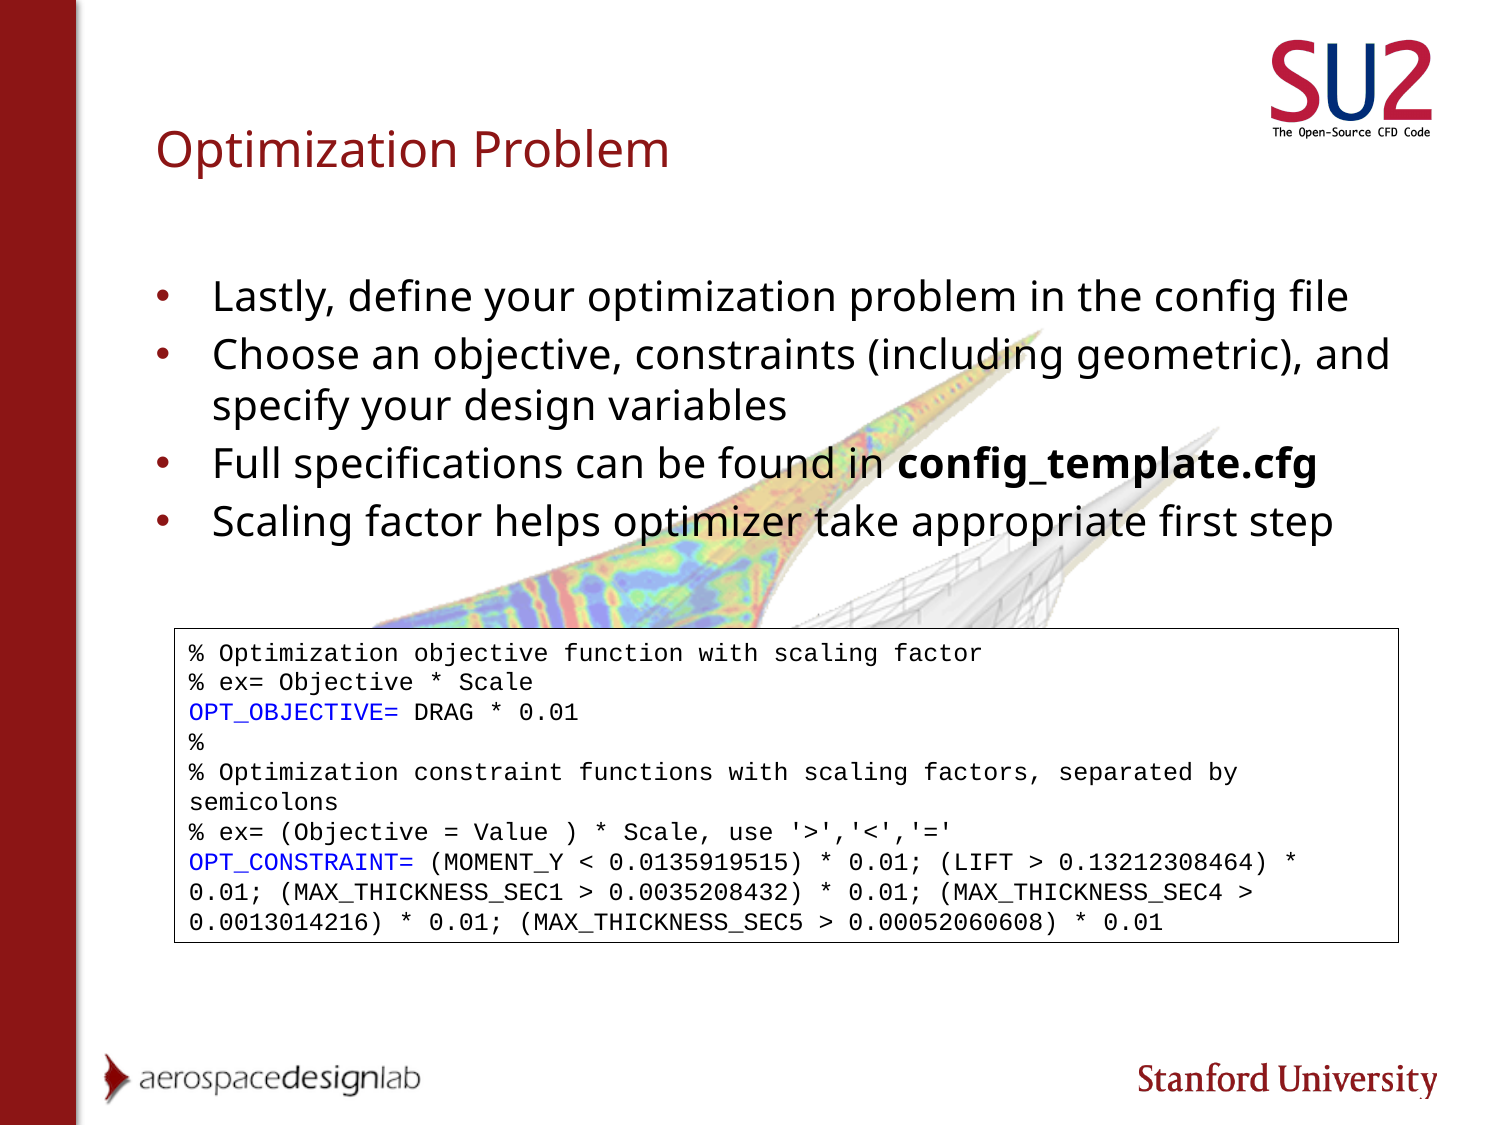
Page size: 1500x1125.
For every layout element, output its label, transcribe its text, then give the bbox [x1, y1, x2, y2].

title Optimization Problem [155, 78, 1420, 186]
picture [1268, 37, 1437, 140]
text_box % Optimization objective function with scaling factor % ex= Objective * Scale OPT_OBJECTIVE= DRAG * 0.01 % % Optimization constraint functions with scaling factors, separated by semicolons % ex= (Objective = Value ) * Scale, use '>','<','=' OPT_CONSTRAINT= (MOMENT_Y < 0.0135919515) * 0.01; (LIFT > 0.13212308464) * 0.01; (MAX_THICKNESS_SEC1 > 0.0035208432) * 0.01; (MAX_THICKNESS_SEC4 > 0.0013014216) * 0.01; (MAX_THICKNESS_SEC5 > 0.00052060608) * 0.01 [174, 628, 1399, 943]
list Lastly, define your optimization problem in the config file Choose an objective, constraints (including geometric), and specify your design variables Full specifications can be found in config_template.cfg Scaling factor helps optimizer take appropriate first step [155, 262, 1425, 573]
picture [99, 1052, 425, 1106]
